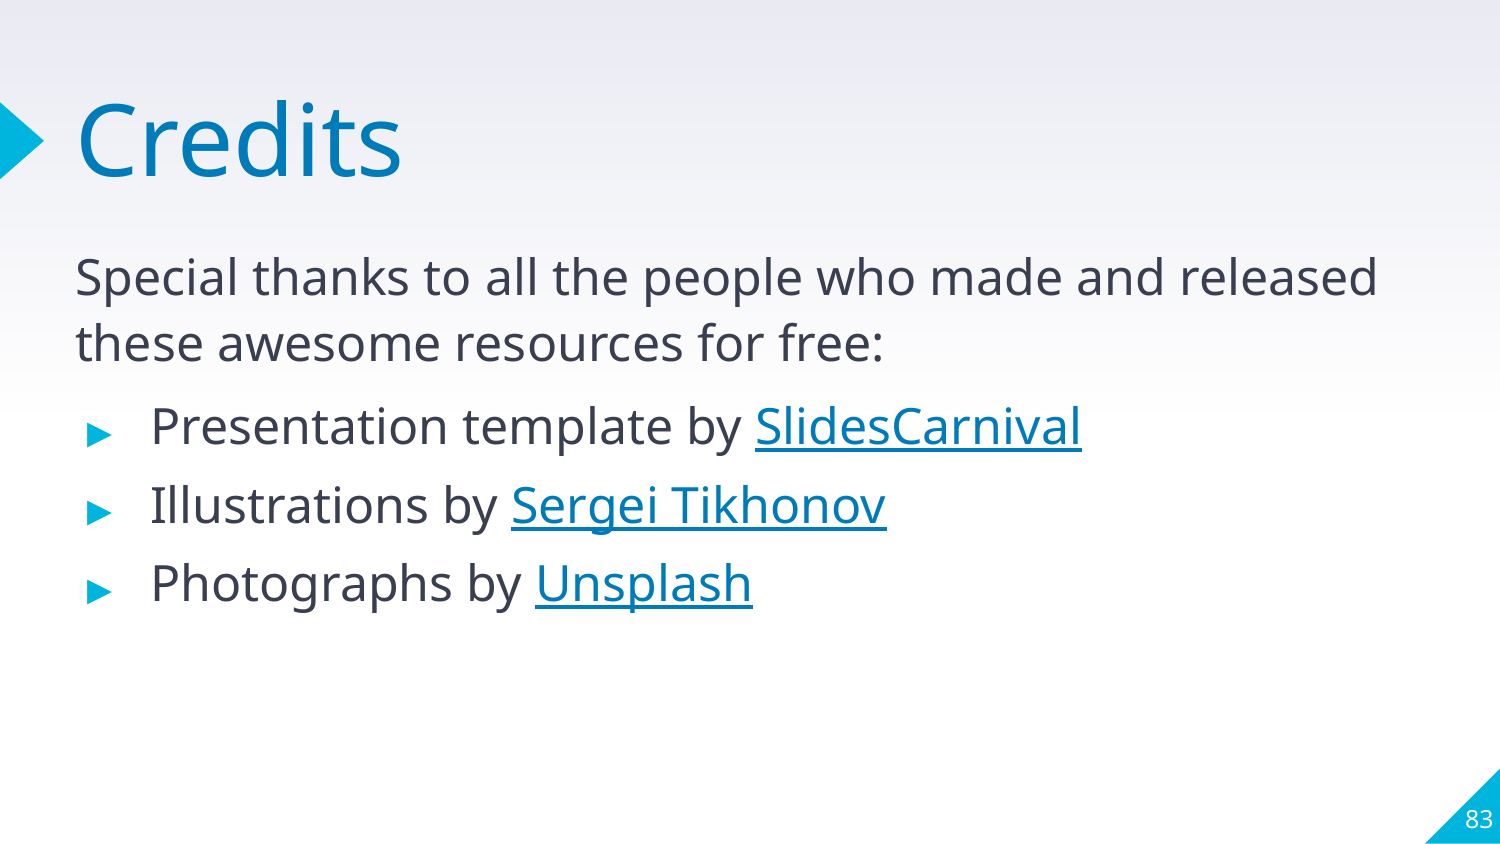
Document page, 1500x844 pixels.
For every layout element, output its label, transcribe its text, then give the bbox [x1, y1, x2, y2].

title Credits [75, 99, 1001, 239]
list Special thanks to all the people who made and released these awesome resources for free: Presentation template by SlidesCarnival Illustrations by Sergei Tikhonov Photographs by Unsplash [75, 239, 1419, 674]
slide_number 83 [1418, 760, 1494, 838]
